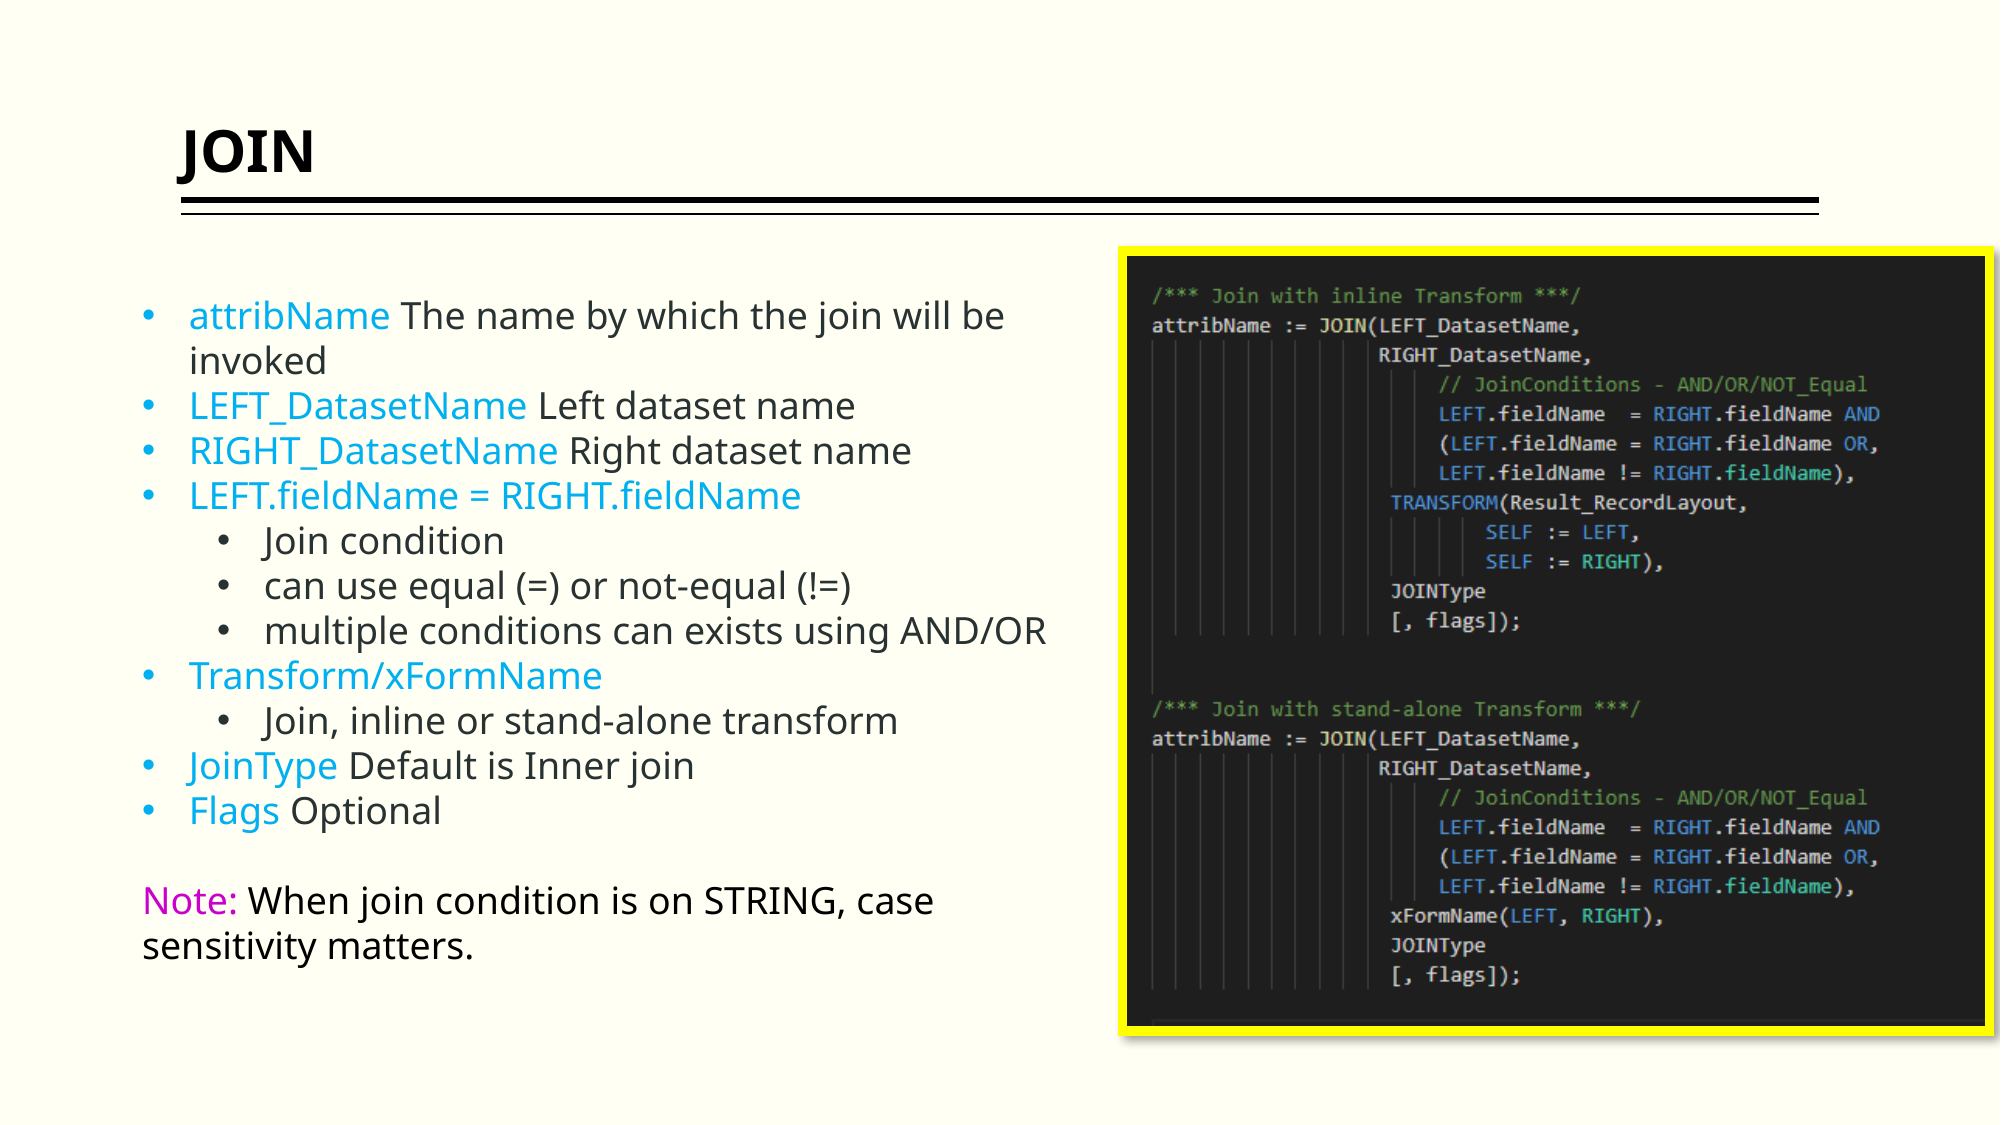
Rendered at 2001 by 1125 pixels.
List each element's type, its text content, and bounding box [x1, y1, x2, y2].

title JOIN [181, 12, 1819, 193]
text_box attribName The name by which the join will be invoked LEFT_DatasetName Left dataset name RIGHT_DatasetName Right dataset name LEFT.fieldName = RIGHT.fieldName Join condition can use equal (=) or not-equal (!=) multiple conditions can exists using AND/OR Transform/xFormName Join, inline or stand-alone transform JoinType Default is Inner join Flags Optional Note: When join condition is on STRING, case sensitivity matters. [127, 284, 1121, 975]
picture [1127, 255, 1985, 1027]
